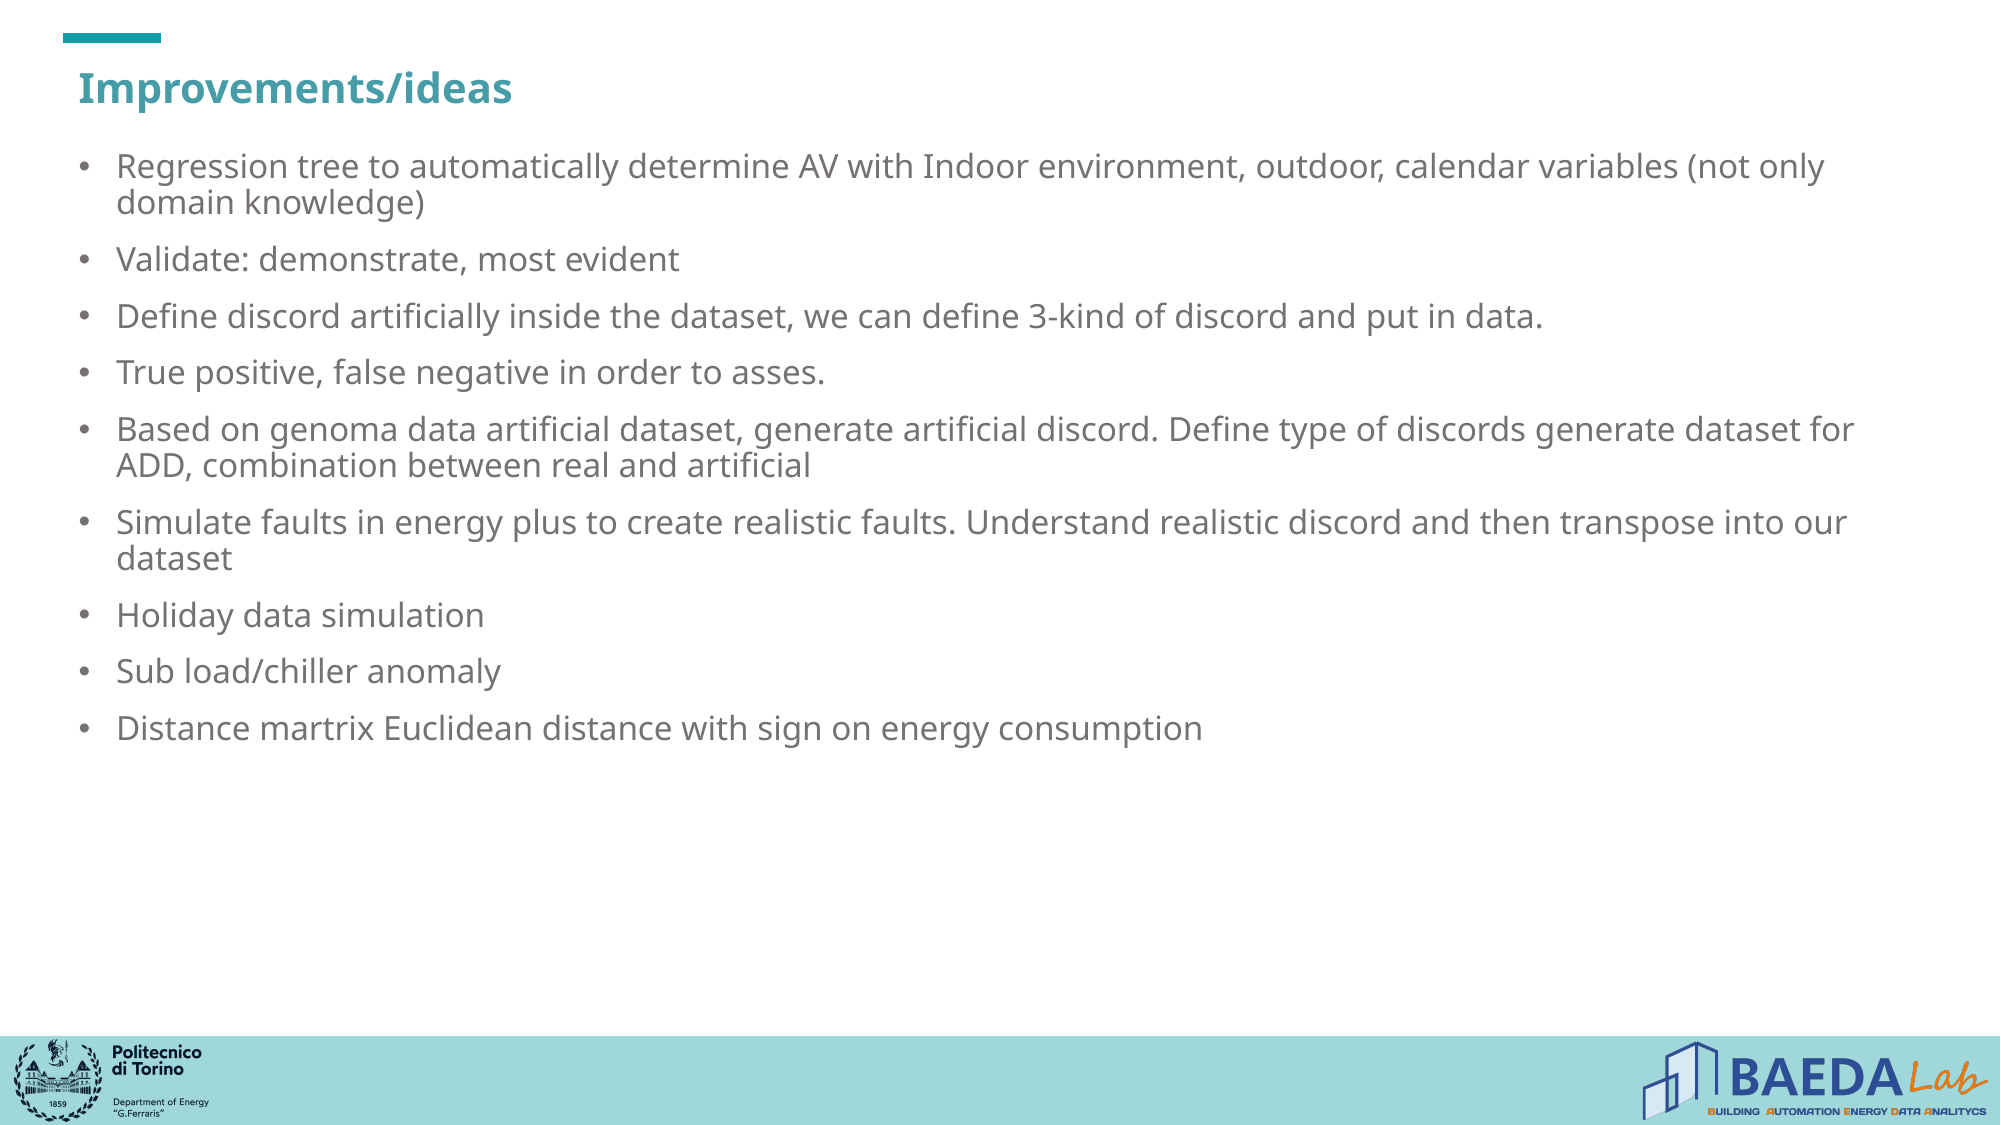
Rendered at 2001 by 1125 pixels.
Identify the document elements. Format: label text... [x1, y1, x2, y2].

picture [14, 1039, 209, 1122]
list Regression tree to automatically determine AV with Indoor environment, outdoor, calendar variables (not only domain knowledge) Validate: demonstrate, most evident Define discord artificially inside the dataset, we can define 3-kind of discord and put in data. True positive, false negative in order to asses. Based on genoma data artificial dataset, generate artificial discord. Define type of discords generate dataset for ADD, combination between real and artificial Simulate faults in energy plus to create realistic faults. Understand realistic discord and then transpose into our dataset Holiday data simulation Sub load/chiller anomaly Distance martrix Euclidean distance with sign on energy consumption [63, 142, 1937, 812]
title Improvements/ideas [63, 60, 1937, 123]
picture [1642, 1041, 2000, 1120]
